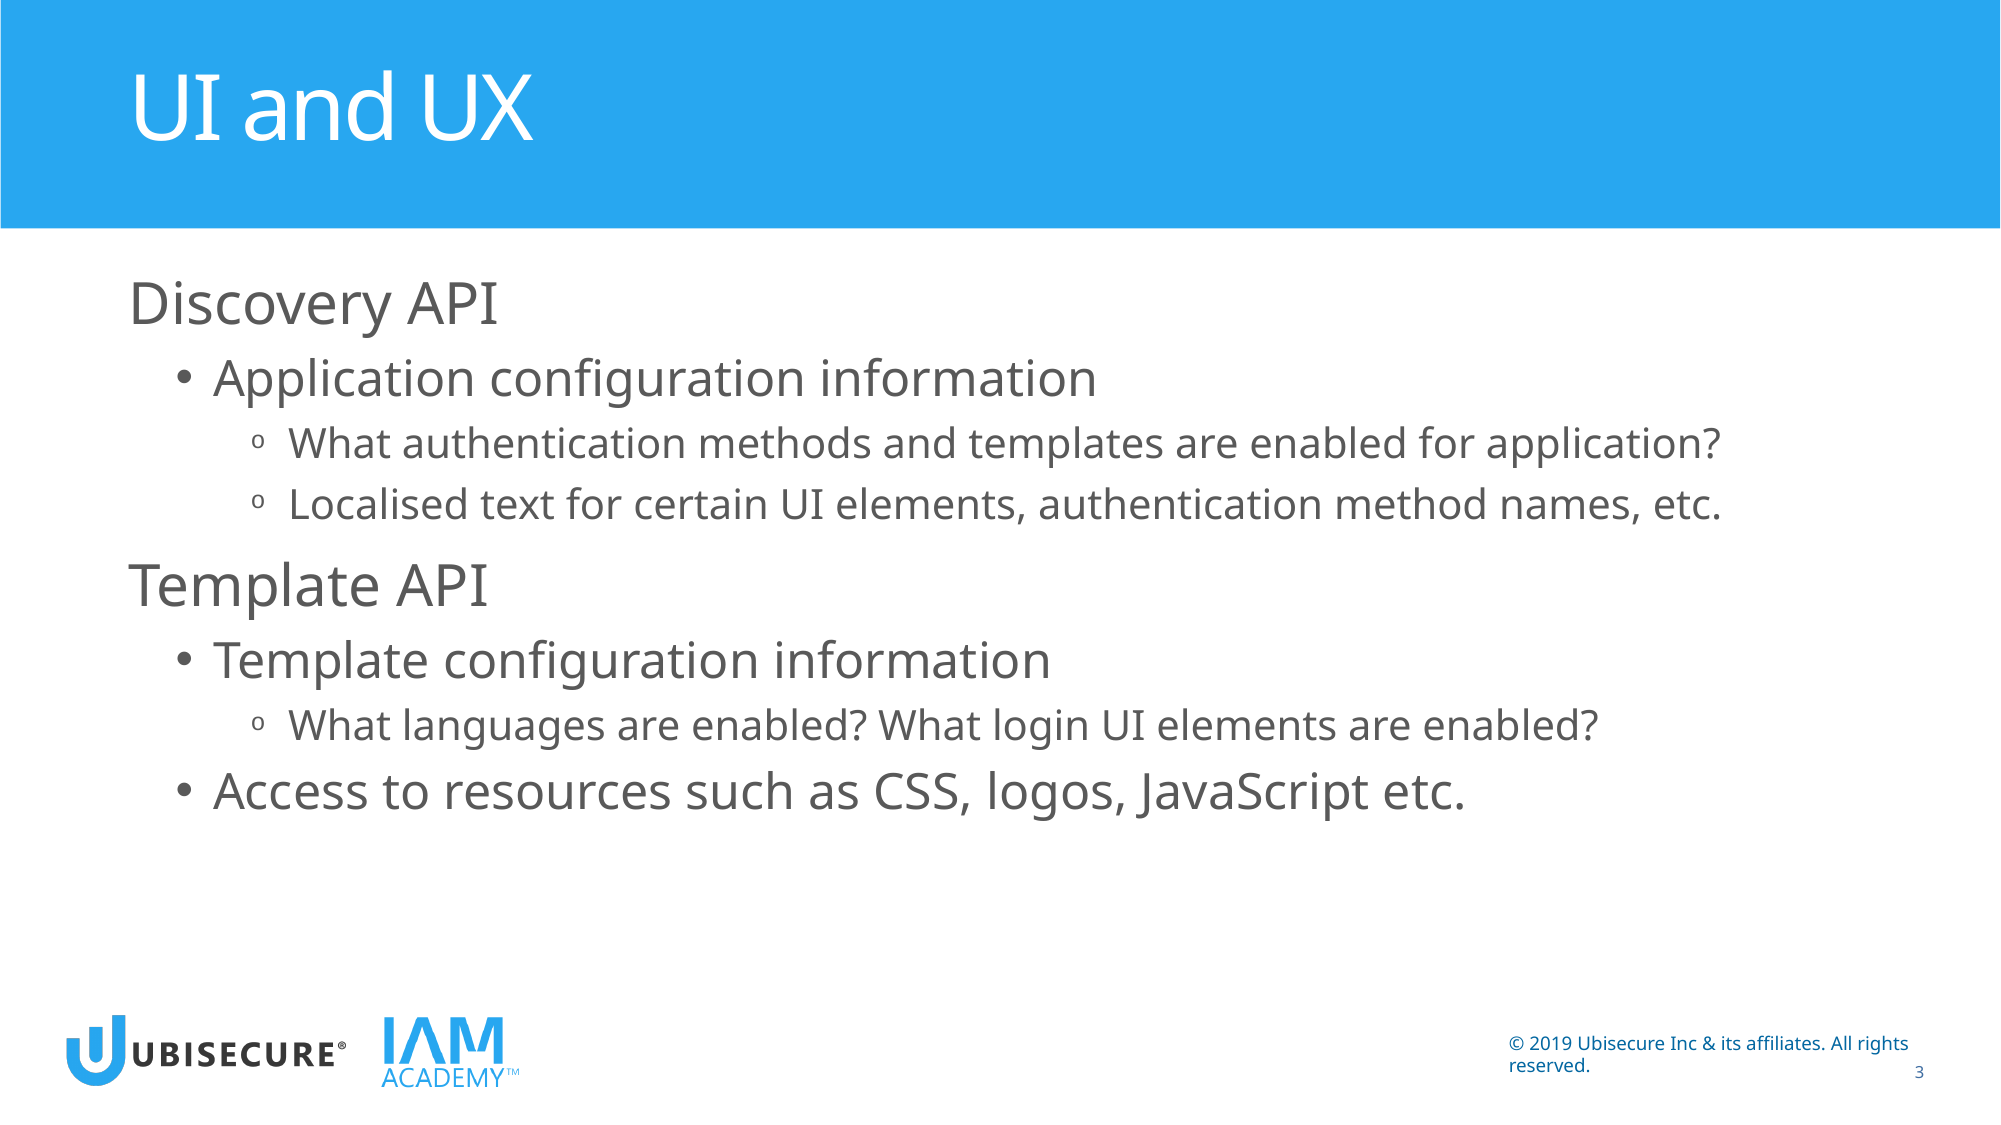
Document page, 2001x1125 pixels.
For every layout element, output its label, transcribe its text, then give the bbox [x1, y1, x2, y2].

picture [376, 1012, 524, 1094]
list Discovery API Application configuration information What authentication methods and templates are enabled for application? Localised text for certain UI elements, authentication method names, etc. Template API Template configuration information What languages are enabled? What login UI elements are enabled? Access to resources such as CSS, logos, JavaScript etc. [114, 258, 1886, 1003]
slide_number 3 [1489, 1043, 1940, 1104]
picture [55, 1007, 356, 1094]
title UI and UX [114, 21, 1886, 199]
